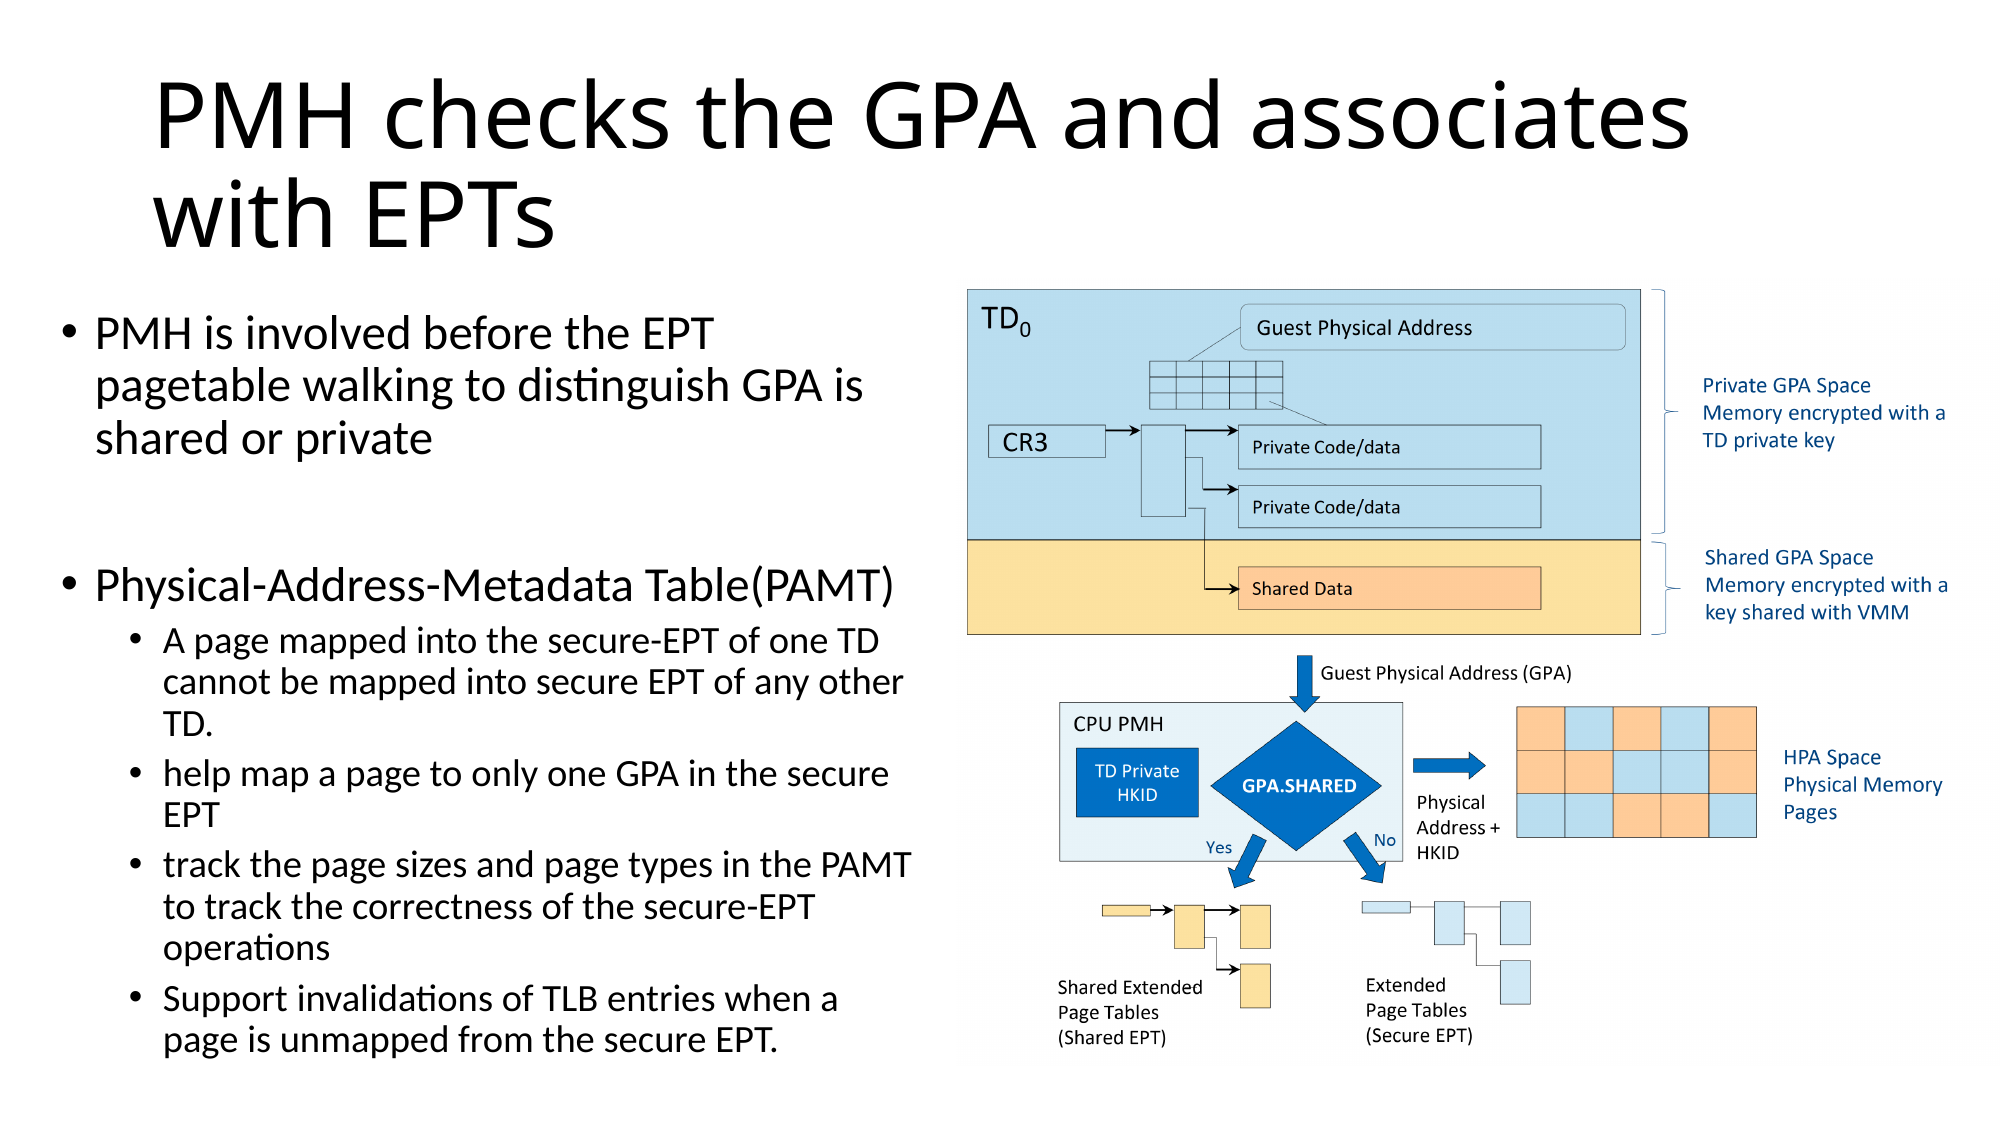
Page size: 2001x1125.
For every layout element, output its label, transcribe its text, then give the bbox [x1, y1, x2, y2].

picture [956, 278, 2000, 1066]
title PMH checks the GPA and associates with EPTs [137, 59, 1863, 278]
list PMH is involved before the EPT pagetable walking to distinguish GPA is shared or private ﻿Physical-Address-Metadata Table(PAMT) A page mapped into the secure-EPT of one TD cannot be mapped into secure EPT of any other TD. help map a page to only one GPA in the secure EPT track the page sizes and page types in the PAMT to track the correctness of the secure-EPT operations Support invalidations of TLB entries when a page is unmapped from the secure EPT. [45, 299, 933, 1086]
